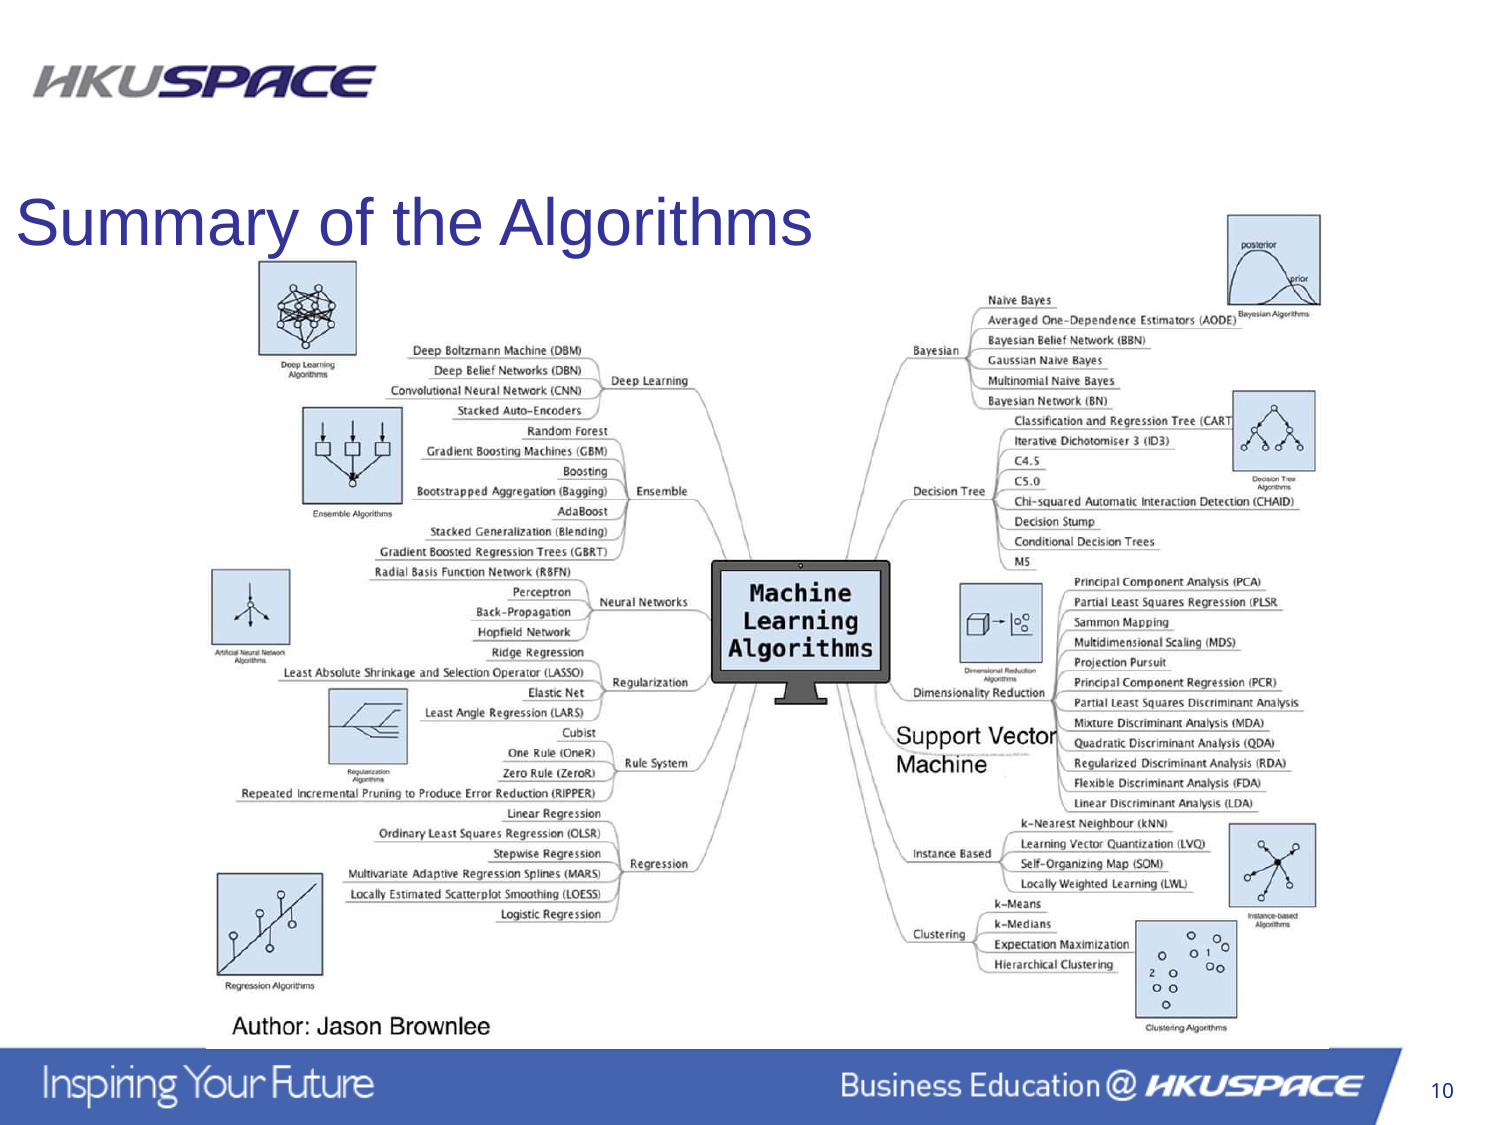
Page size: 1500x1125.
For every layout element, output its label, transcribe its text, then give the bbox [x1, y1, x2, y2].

title Summary of the Algorithms [0, 101, 1325, 266]
picture [0, 0, 1500, 1125]
slide_number 10 [1415, 1070, 1499, 1125]
